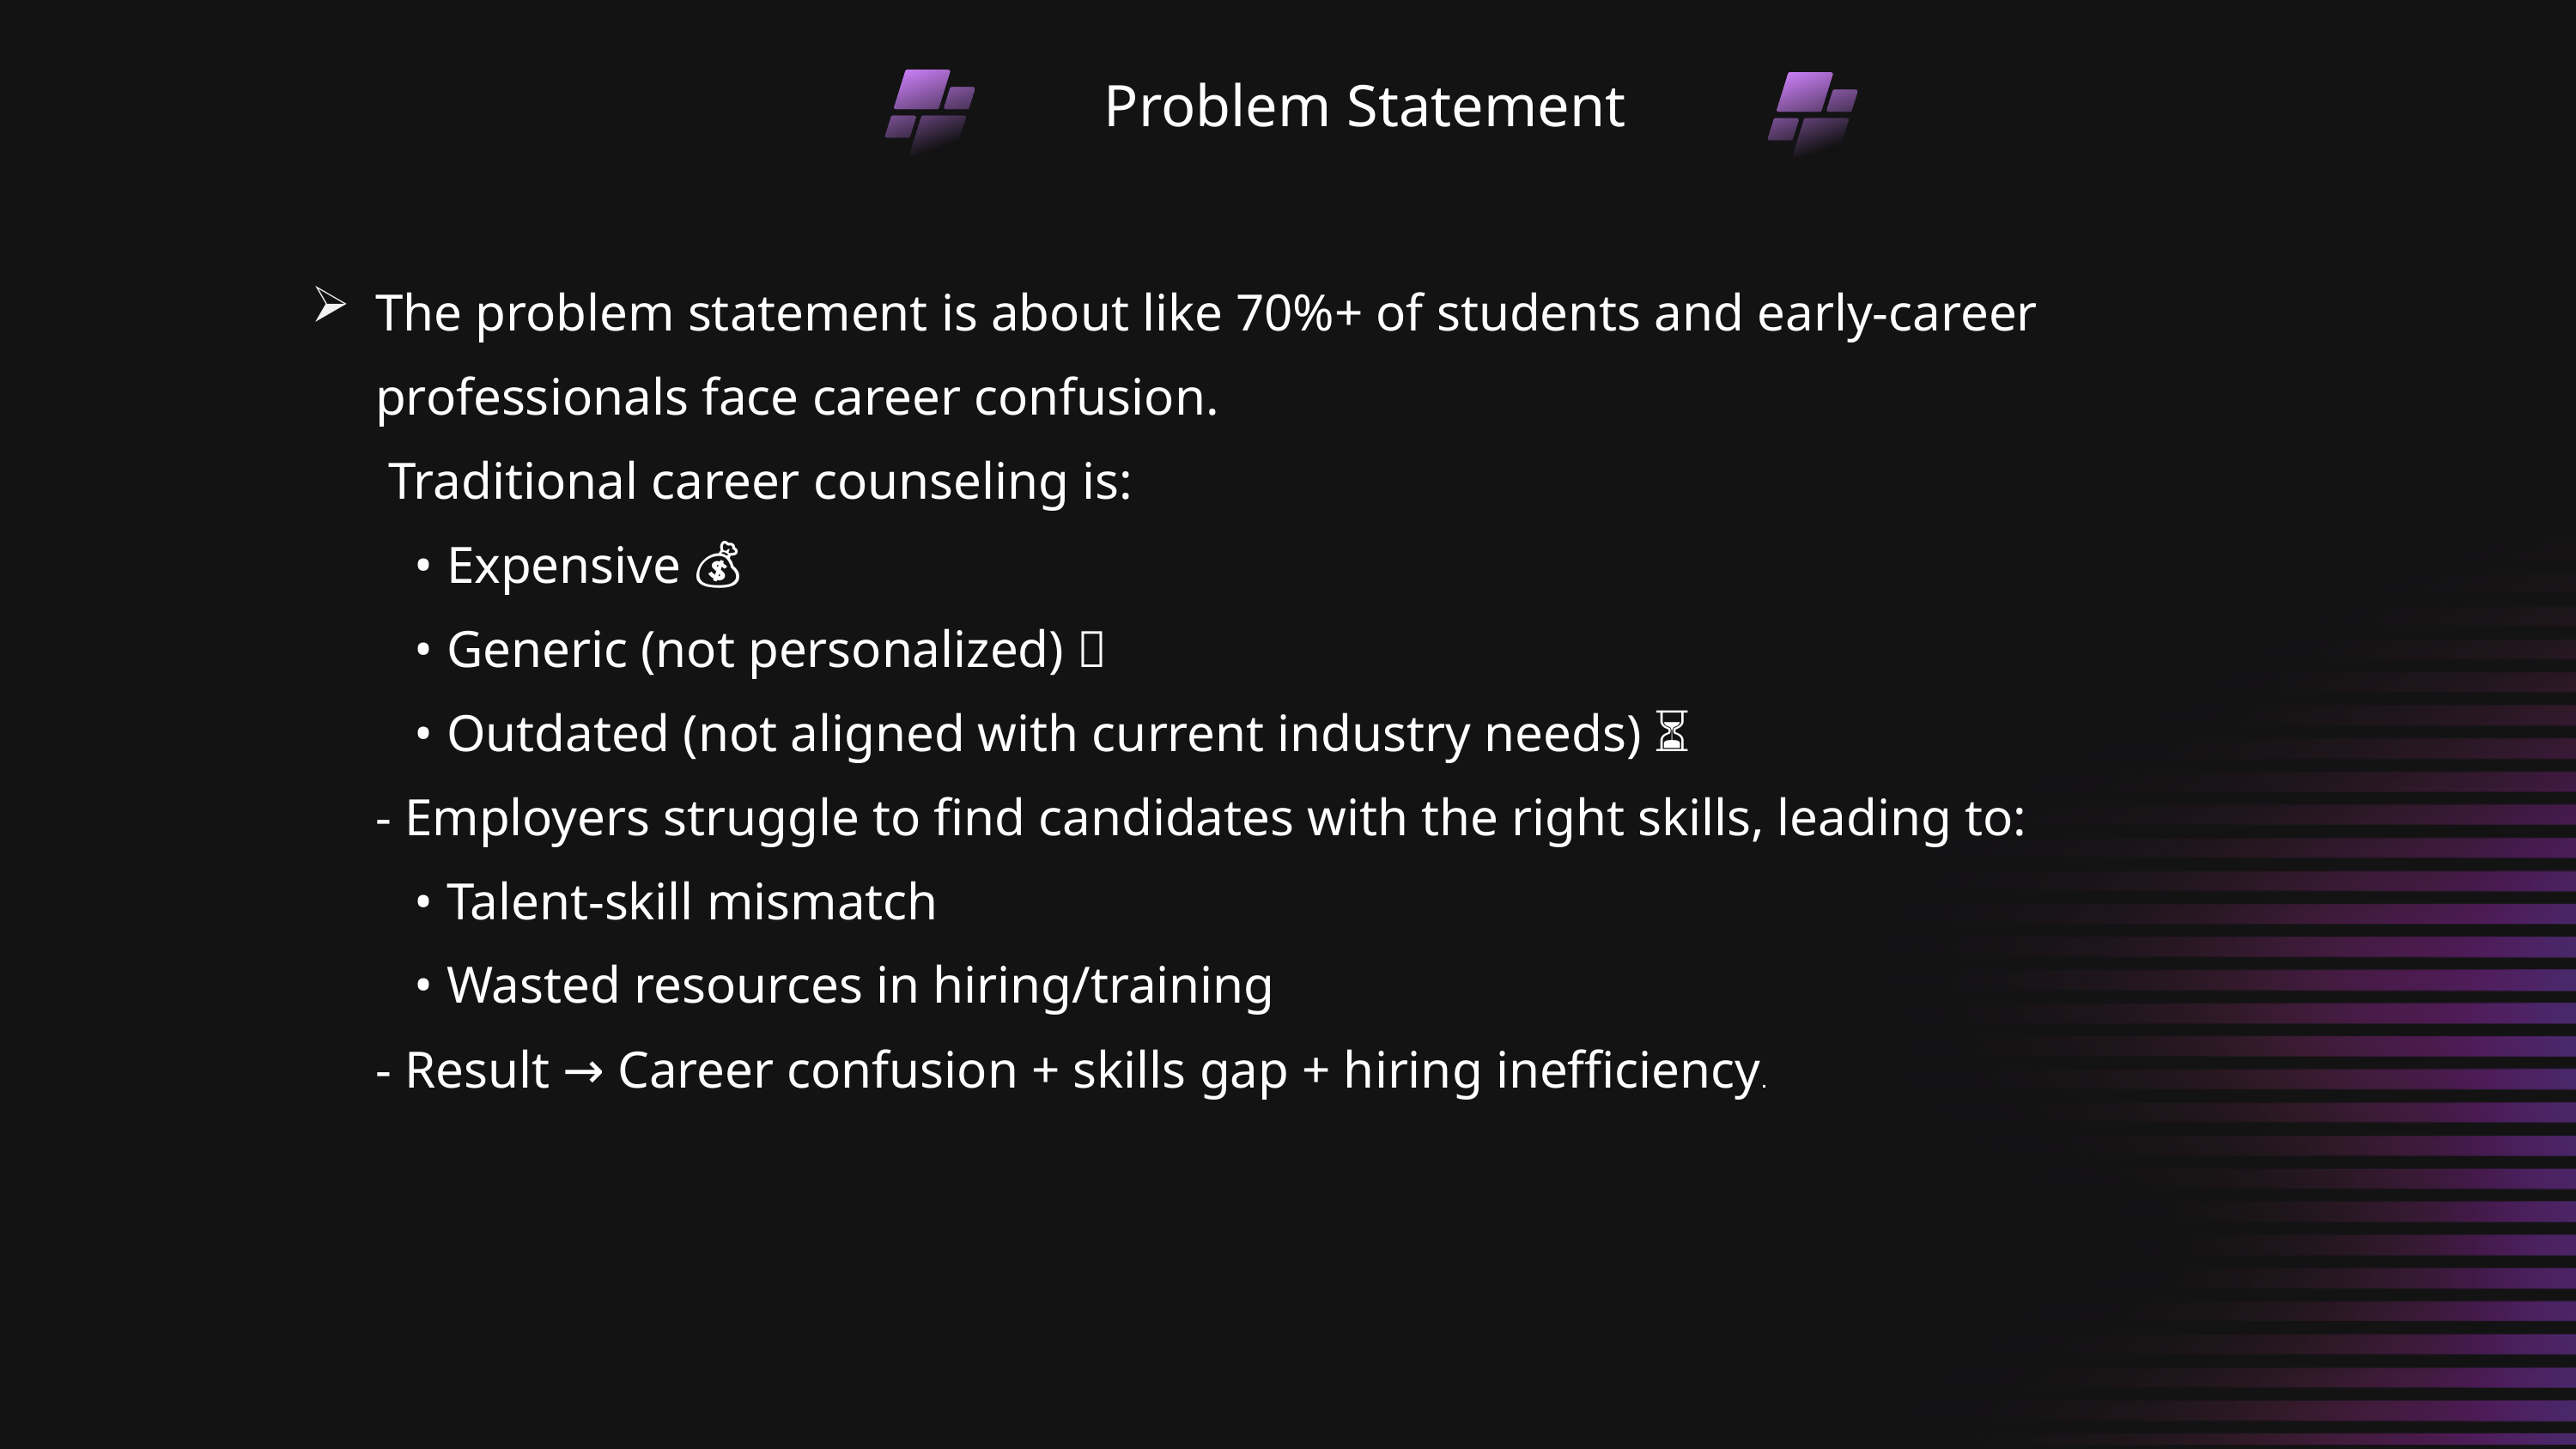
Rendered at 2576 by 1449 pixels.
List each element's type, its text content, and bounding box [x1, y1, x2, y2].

picture [1857, 519, 2576, 1445]
text_box [884, 70, 975, 155]
text_box The problem statement is about like 70%+ of students and early-career professionals face career confusion. Traditional career counseling is: • Expensive 💰 • Generic (not personalized) 📝 • Outdated (not aligned with current industry needs) ⏳ - Employers struggle to find candidates with the right skills, leading to: • Talent-skill mismatch • Wasted resources in hiring/training - Result → Career confusion + skills gap + hiring inefficiency. [311, 256, 2294, 1098]
text_box [1767, 72, 1858, 158]
text_box Problem Statement [280, 59, 2451, 139]
